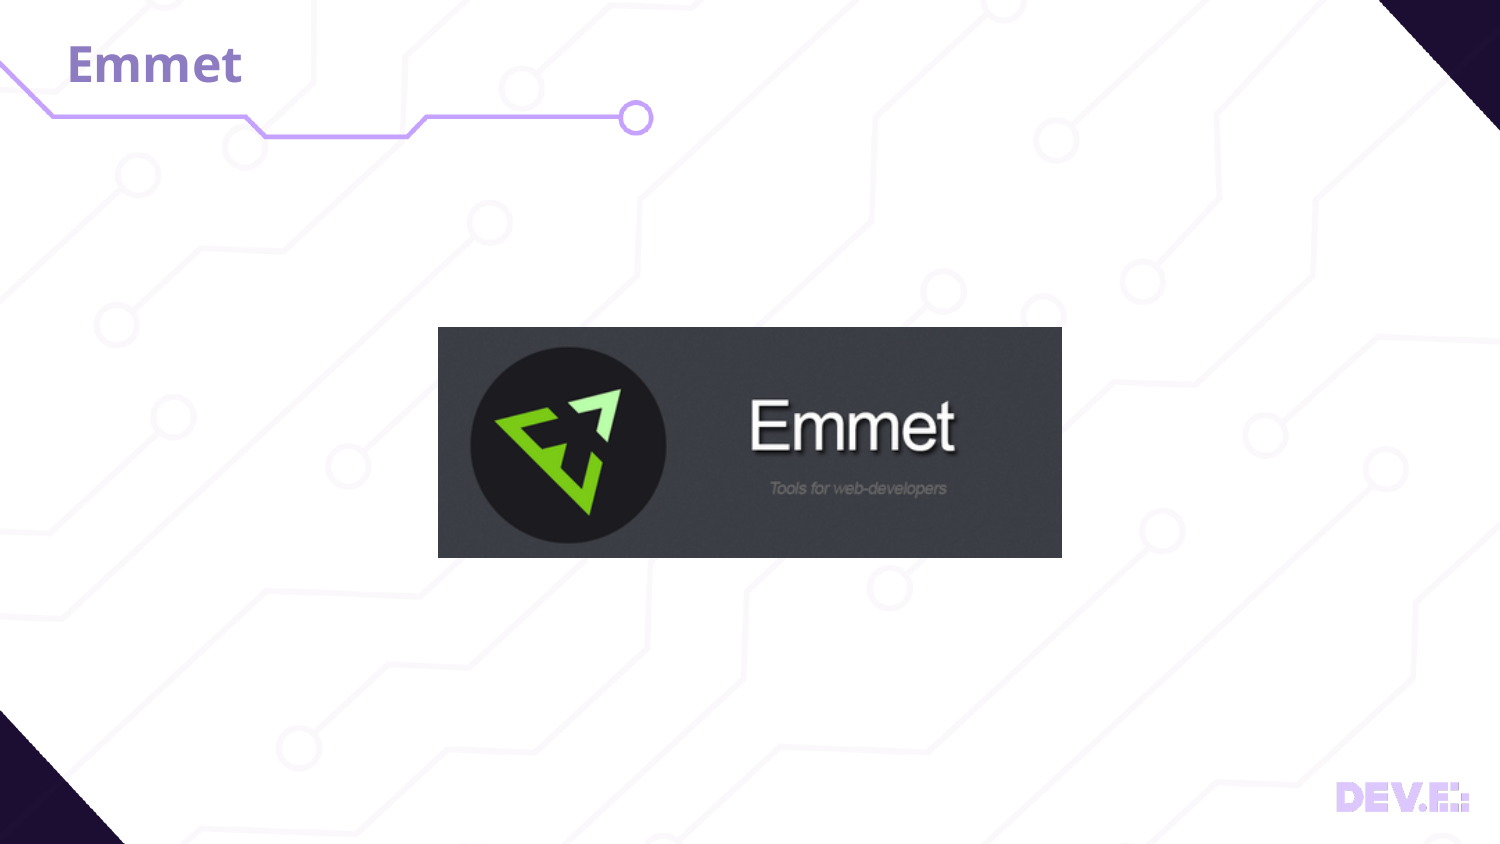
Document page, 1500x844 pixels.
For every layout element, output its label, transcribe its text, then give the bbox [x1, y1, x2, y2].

picture [0, 0, 1500, 844]
title Emmet [51, 17, 1449, 112]
